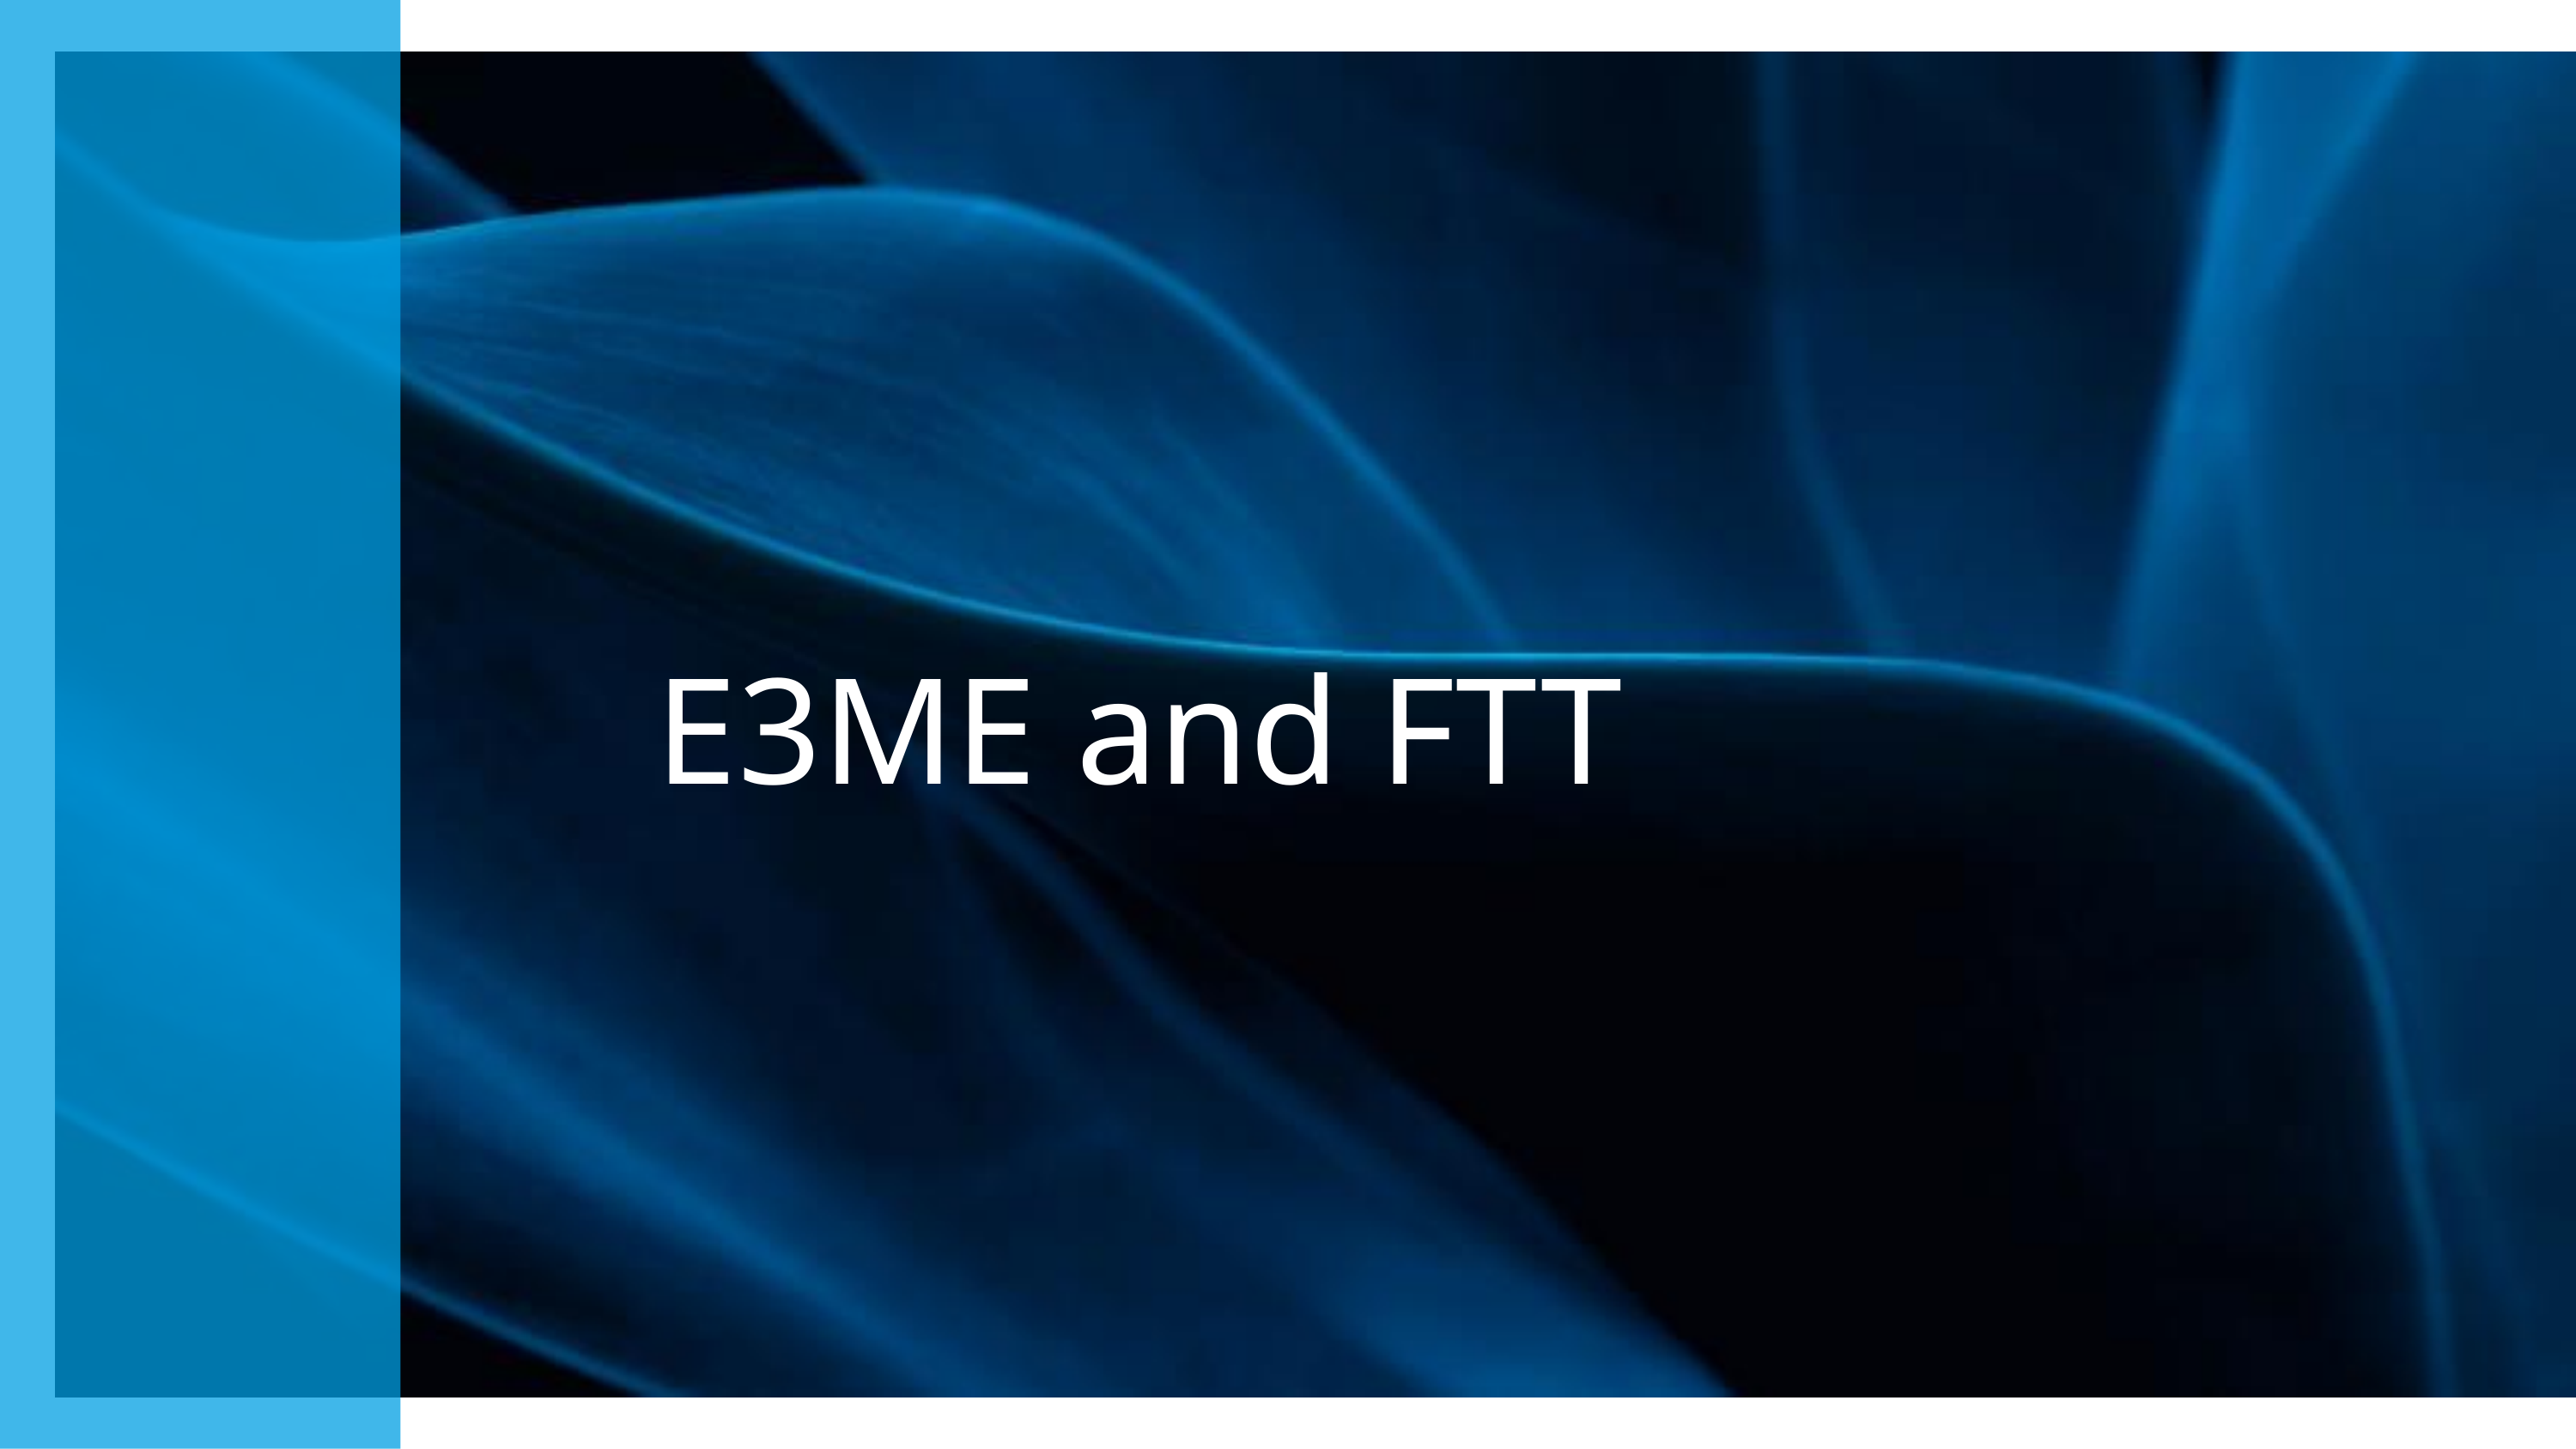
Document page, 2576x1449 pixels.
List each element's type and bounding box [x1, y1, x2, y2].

picture [401, 52, 2576, 1397]
text_box [0, 0, 401, 1449]
